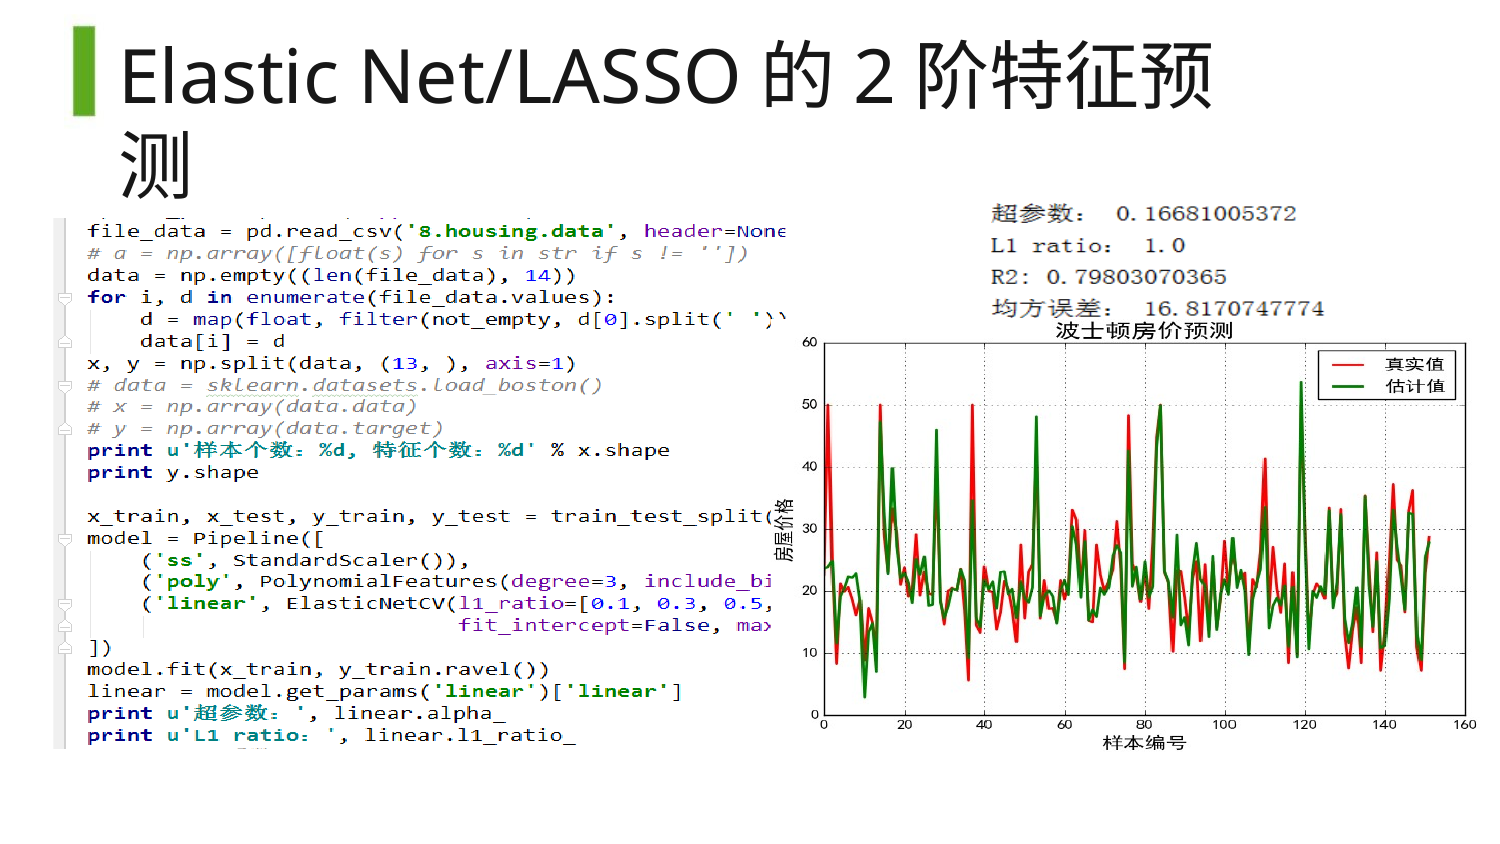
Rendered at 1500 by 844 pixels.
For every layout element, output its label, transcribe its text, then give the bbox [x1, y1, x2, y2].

picture [64, 14, 104, 129]
title Elastic Net/LASSO的2阶特征预测 [116, 26, 1264, 209]
text_box [770, 319, 1480, 752]
text_box [53, 218, 786, 749]
text_box [991, 203, 1325, 318]
